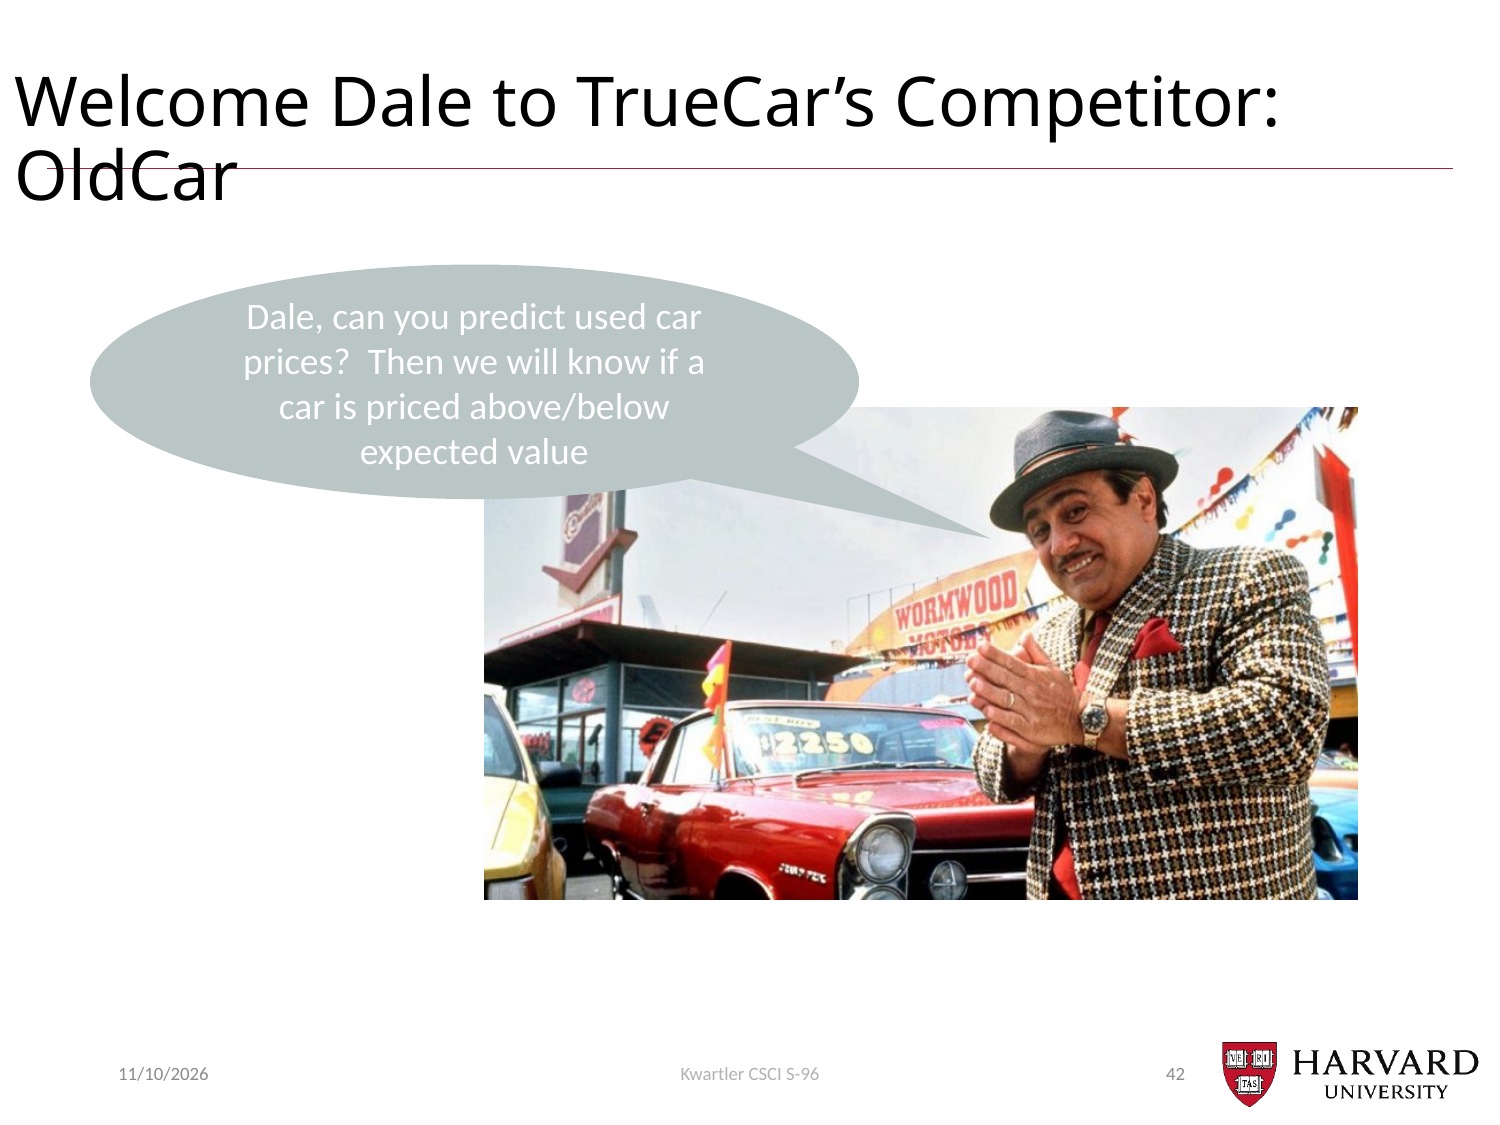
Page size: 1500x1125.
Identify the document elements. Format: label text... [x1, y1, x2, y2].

title Welcome Dale to TrueCar’s Competitor: OldCar [0, 59, 1500, 157]
slide_number 42 [1059, 1042, 1200, 1103]
picture [484, 407, 1358, 900]
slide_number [103, 1042, 441, 1103]
footer Kwartler CSCI S-96 [496, 1042, 1004, 1103]
text_box Dale, can you predict used car prices? Then we will know if a car is priced above/below expected value [88, 263, 861, 501]
picture [1200, 1024, 1500, 1125]
